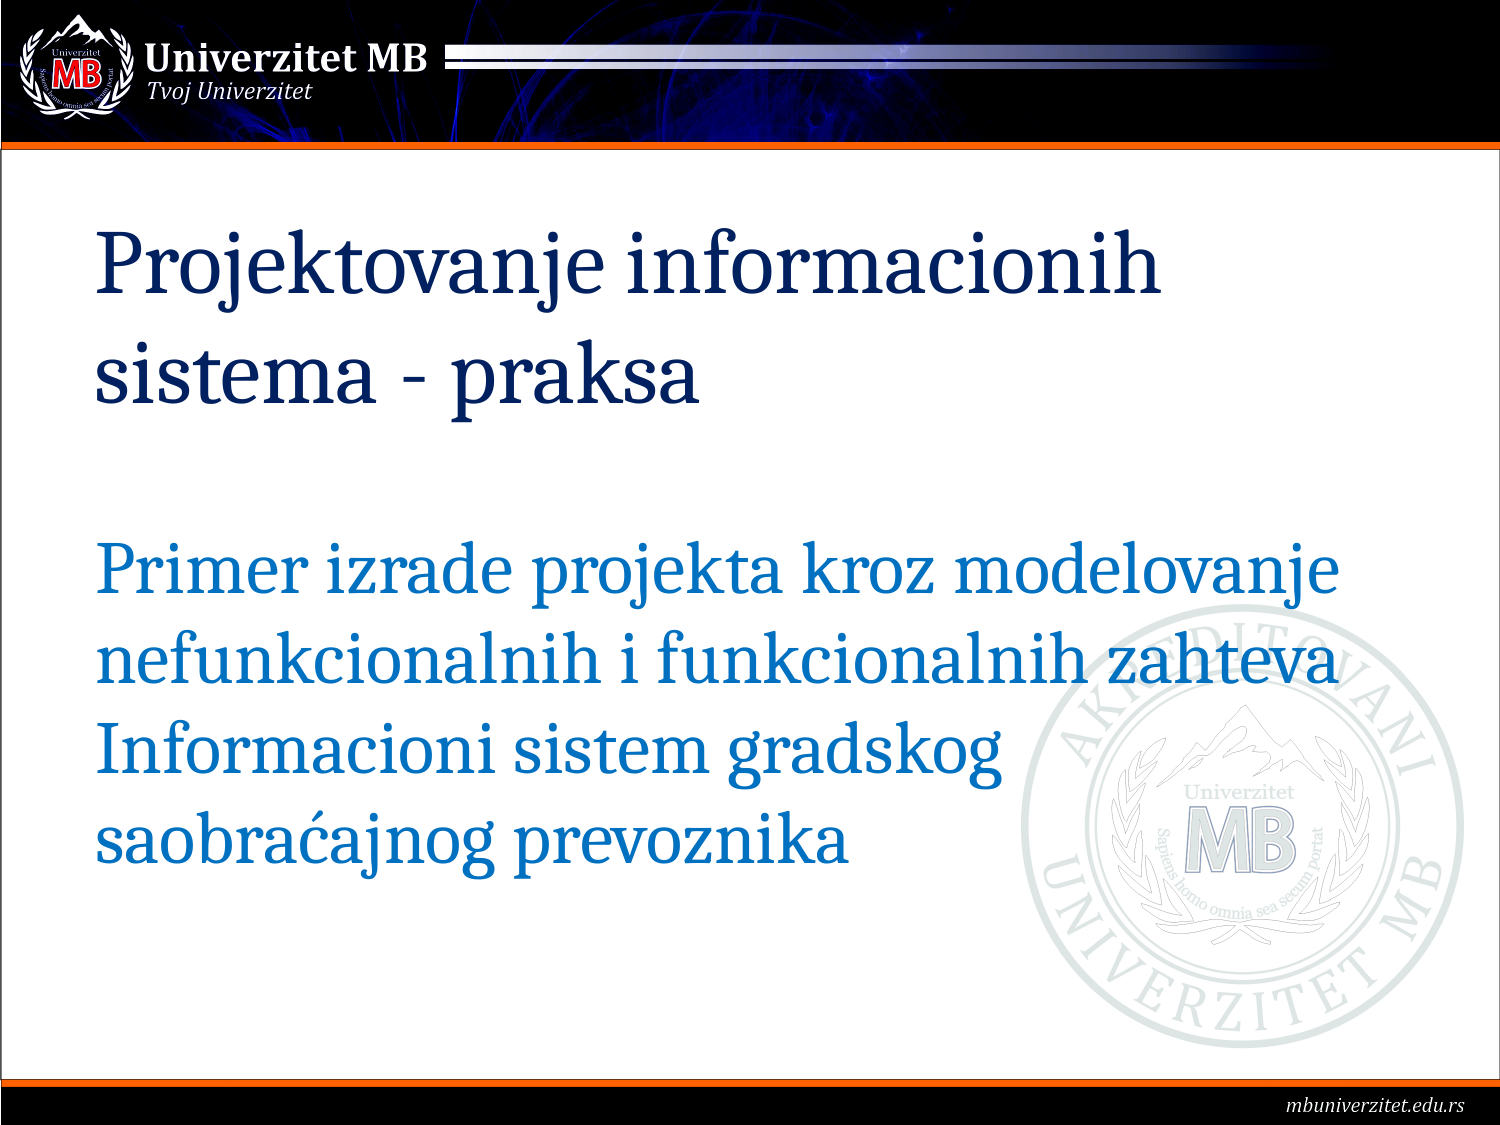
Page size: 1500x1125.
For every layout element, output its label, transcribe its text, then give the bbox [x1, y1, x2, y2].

picture [0, 0, 1500, 1125]
text_box Projektovanje informacionih sistema - praksa [79, 191, 1355, 433]
title Primer izrade projekta kroz modelovanje nefunkcionalnih i funkcionalnih zahteva Informacioni sistem gradskog saobraćajnog prevoznika [79, 503, 1392, 894]
